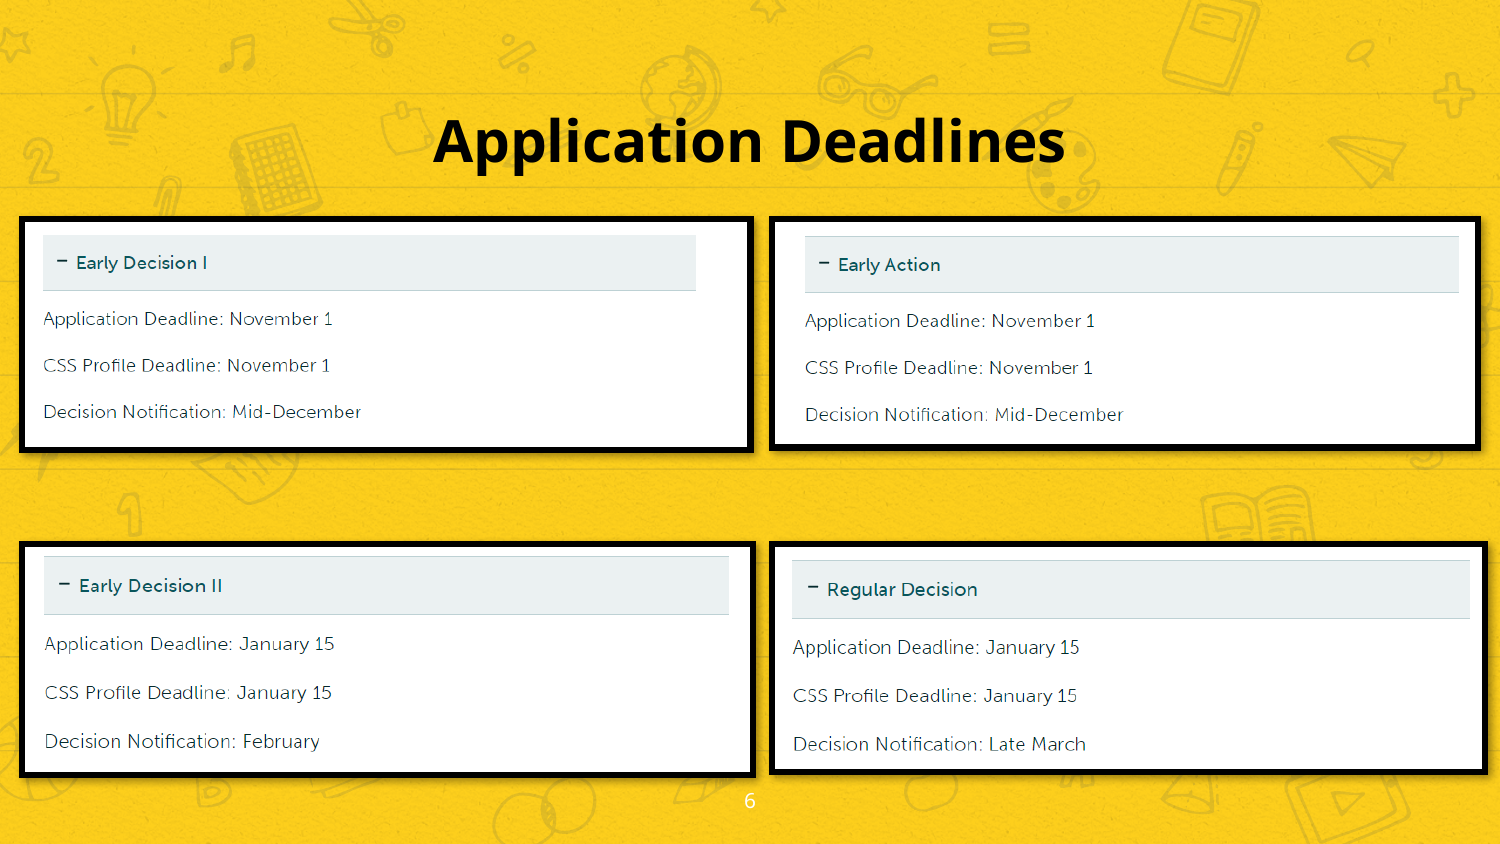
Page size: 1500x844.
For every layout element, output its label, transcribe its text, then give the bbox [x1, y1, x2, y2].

slide_number 6 [705, 779, 795, 825]
picture [0, 0, 1500, 844]
text_box Application Deadlines [312, 96, 1188, 182]
